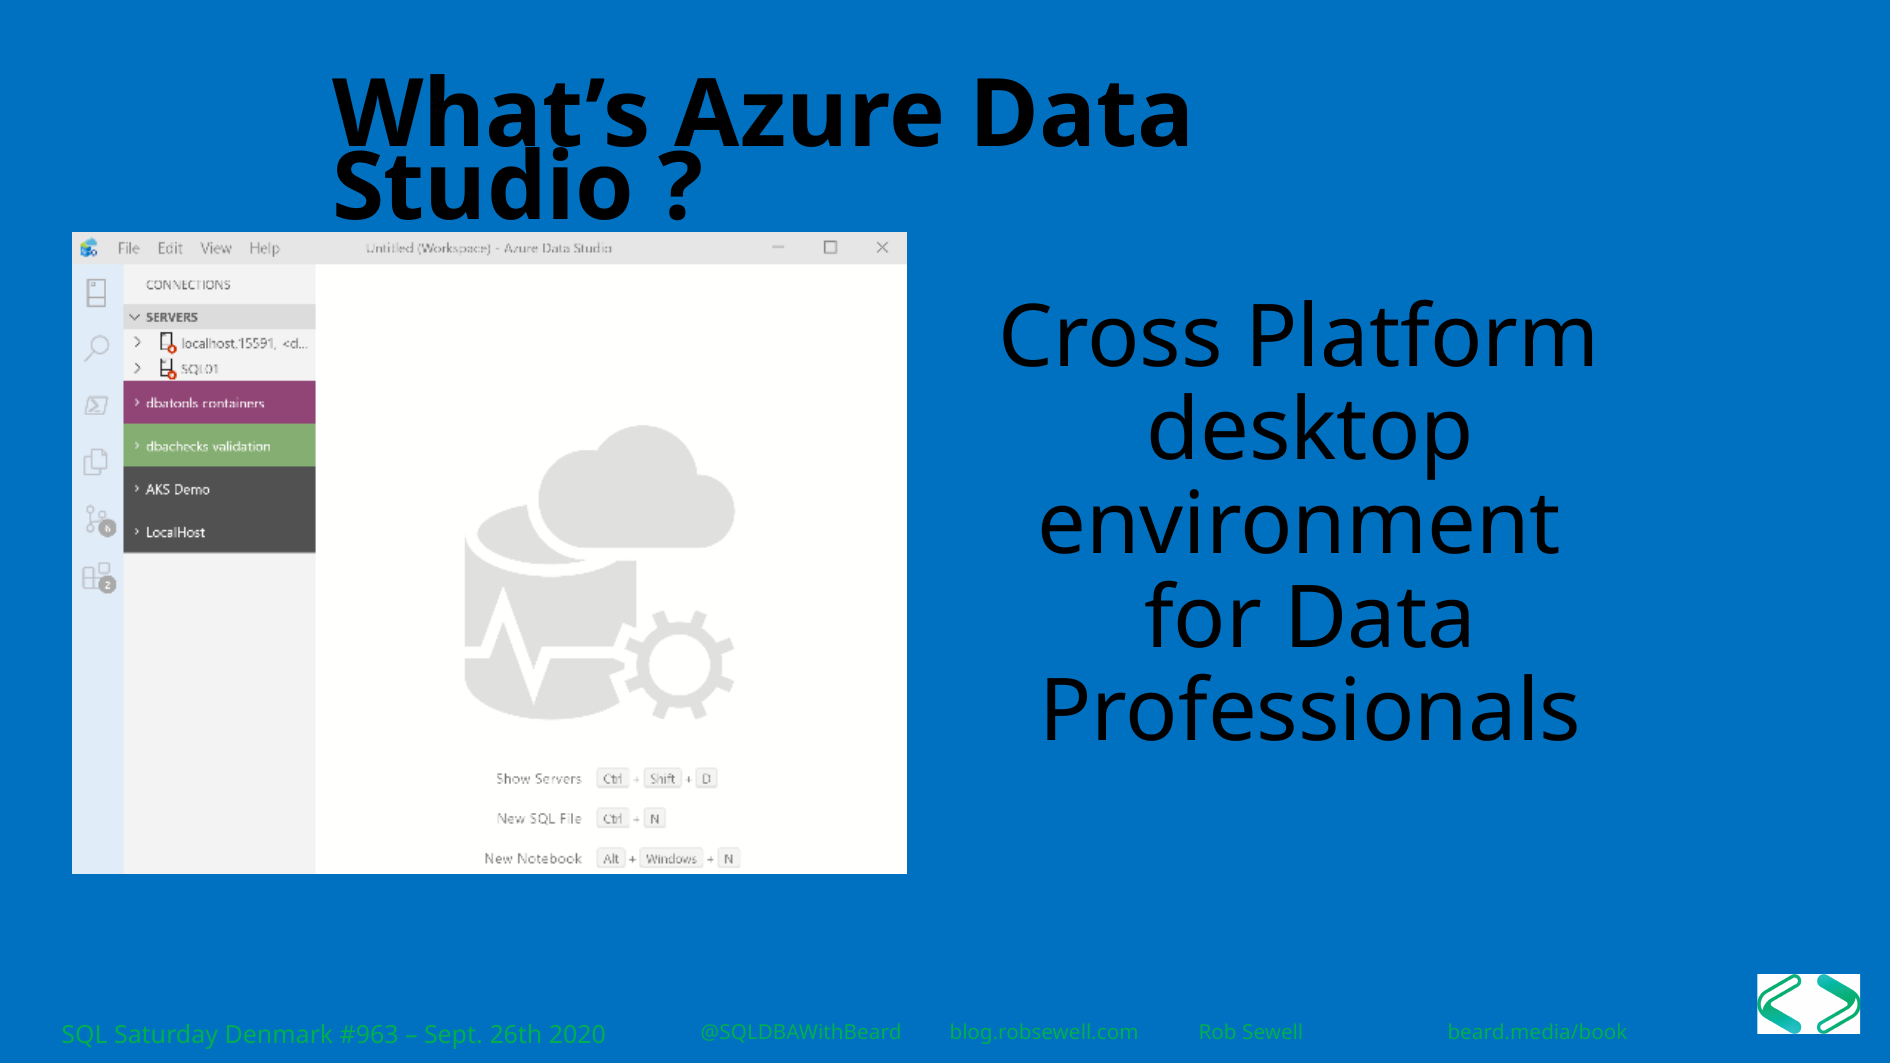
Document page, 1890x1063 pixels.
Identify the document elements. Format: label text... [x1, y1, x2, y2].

text_box @SQLDBAWithBeard blog.robsewell.com Rob Sewell beard.media/book [598, 1007, 1730, 1059]
picture [72, 232, 907, 875]
text_box Cross Platform desktop environment for Data Professionals [944, 284, 1676, 608]
text_box What’s Azure Data Studio ? [317, 85, 1573, 189]
